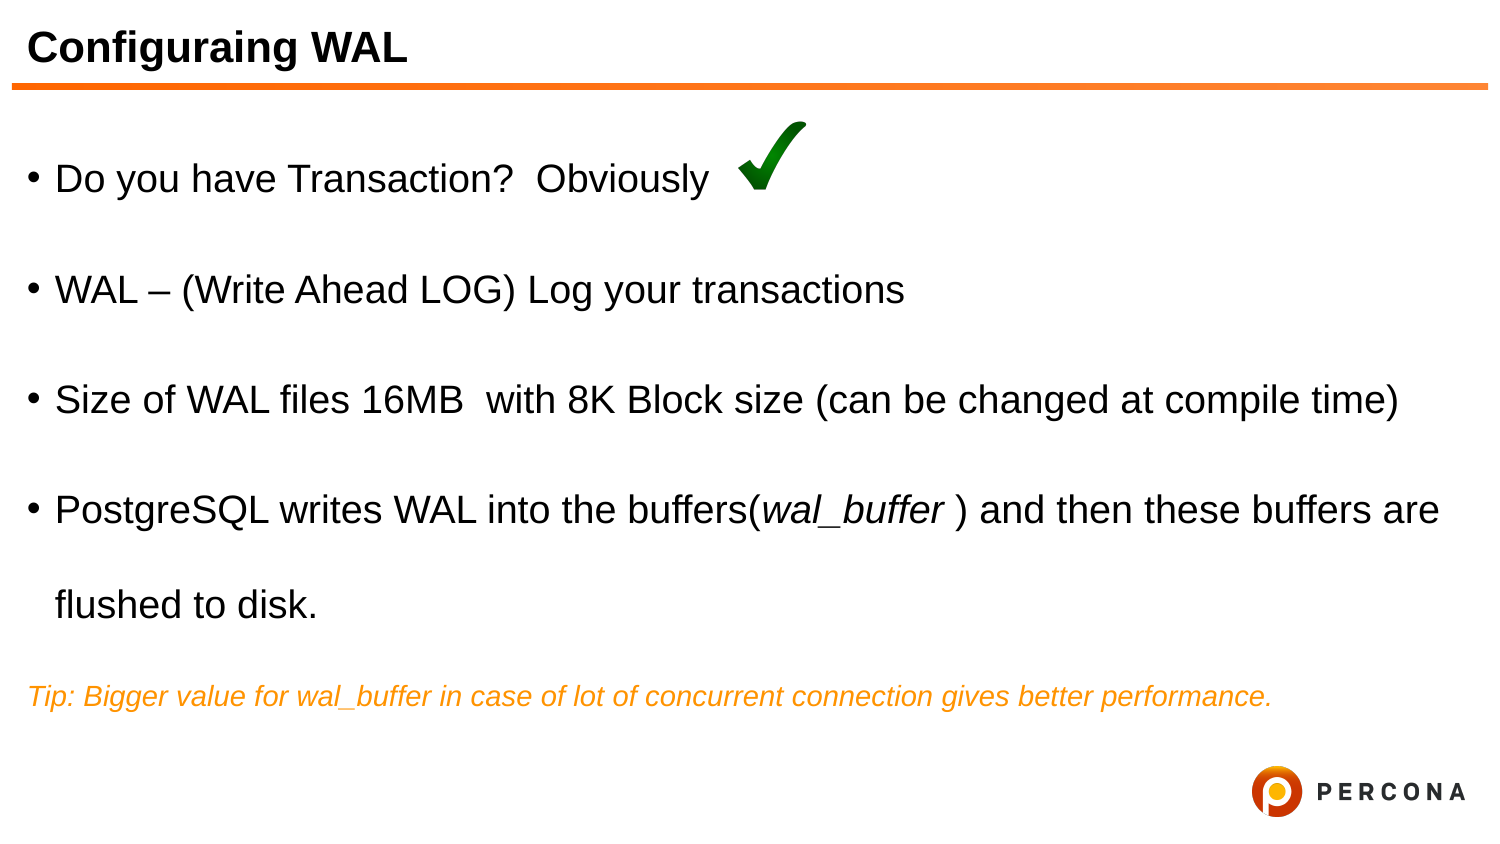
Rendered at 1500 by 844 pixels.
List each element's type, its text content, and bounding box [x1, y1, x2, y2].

picture [1252, 766, 1465, 817]
title Configuraing WAL [11, 17, 1489, 80]
picture [737, 120, 807, 191]
list Do you have Transaction? Obviously WAL – (Write Ahead LOG) Log your transactions Size of WAL files 16MB with 8K Block size (can be changed at compile time) PostgreSQL writes WAL into the buffers(wal_buffer ) and then these buffers are flushed to disk. Tip: Bigger value for wal_buffer in case of lot of concurrent connection gives better performance. [11, 98, 1489, 756]
